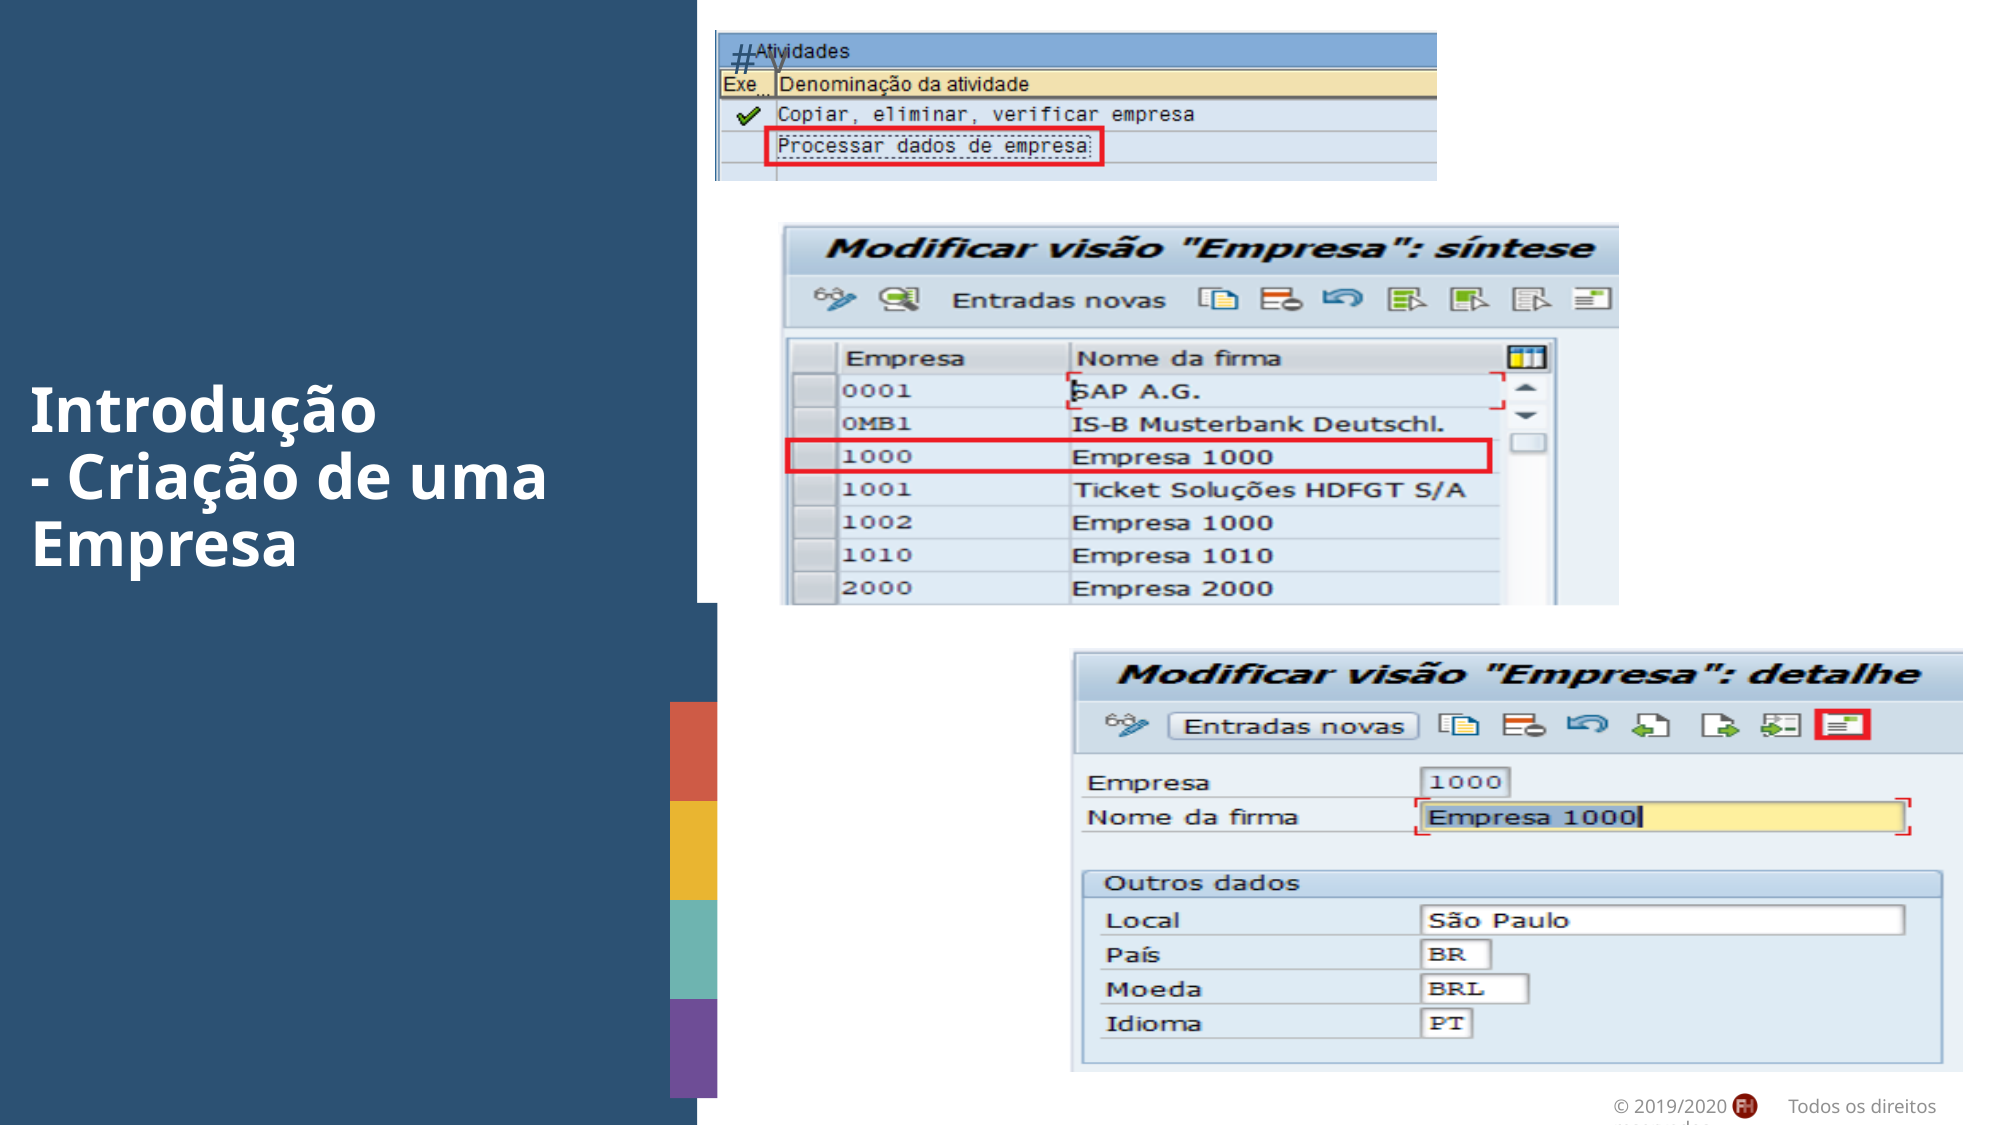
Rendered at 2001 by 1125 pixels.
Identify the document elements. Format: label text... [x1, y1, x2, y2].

picture [1732, 1093, 1758, 1119]
list v [715, 30, 1963, 1072]
picture [778, 222, 1619, 607]
title Introdução - Criação de uma Empresa [15, 201, 715, 588]
picture [1069, 648, 1963, 1072]
picture [715, 30, 1437, 181]
